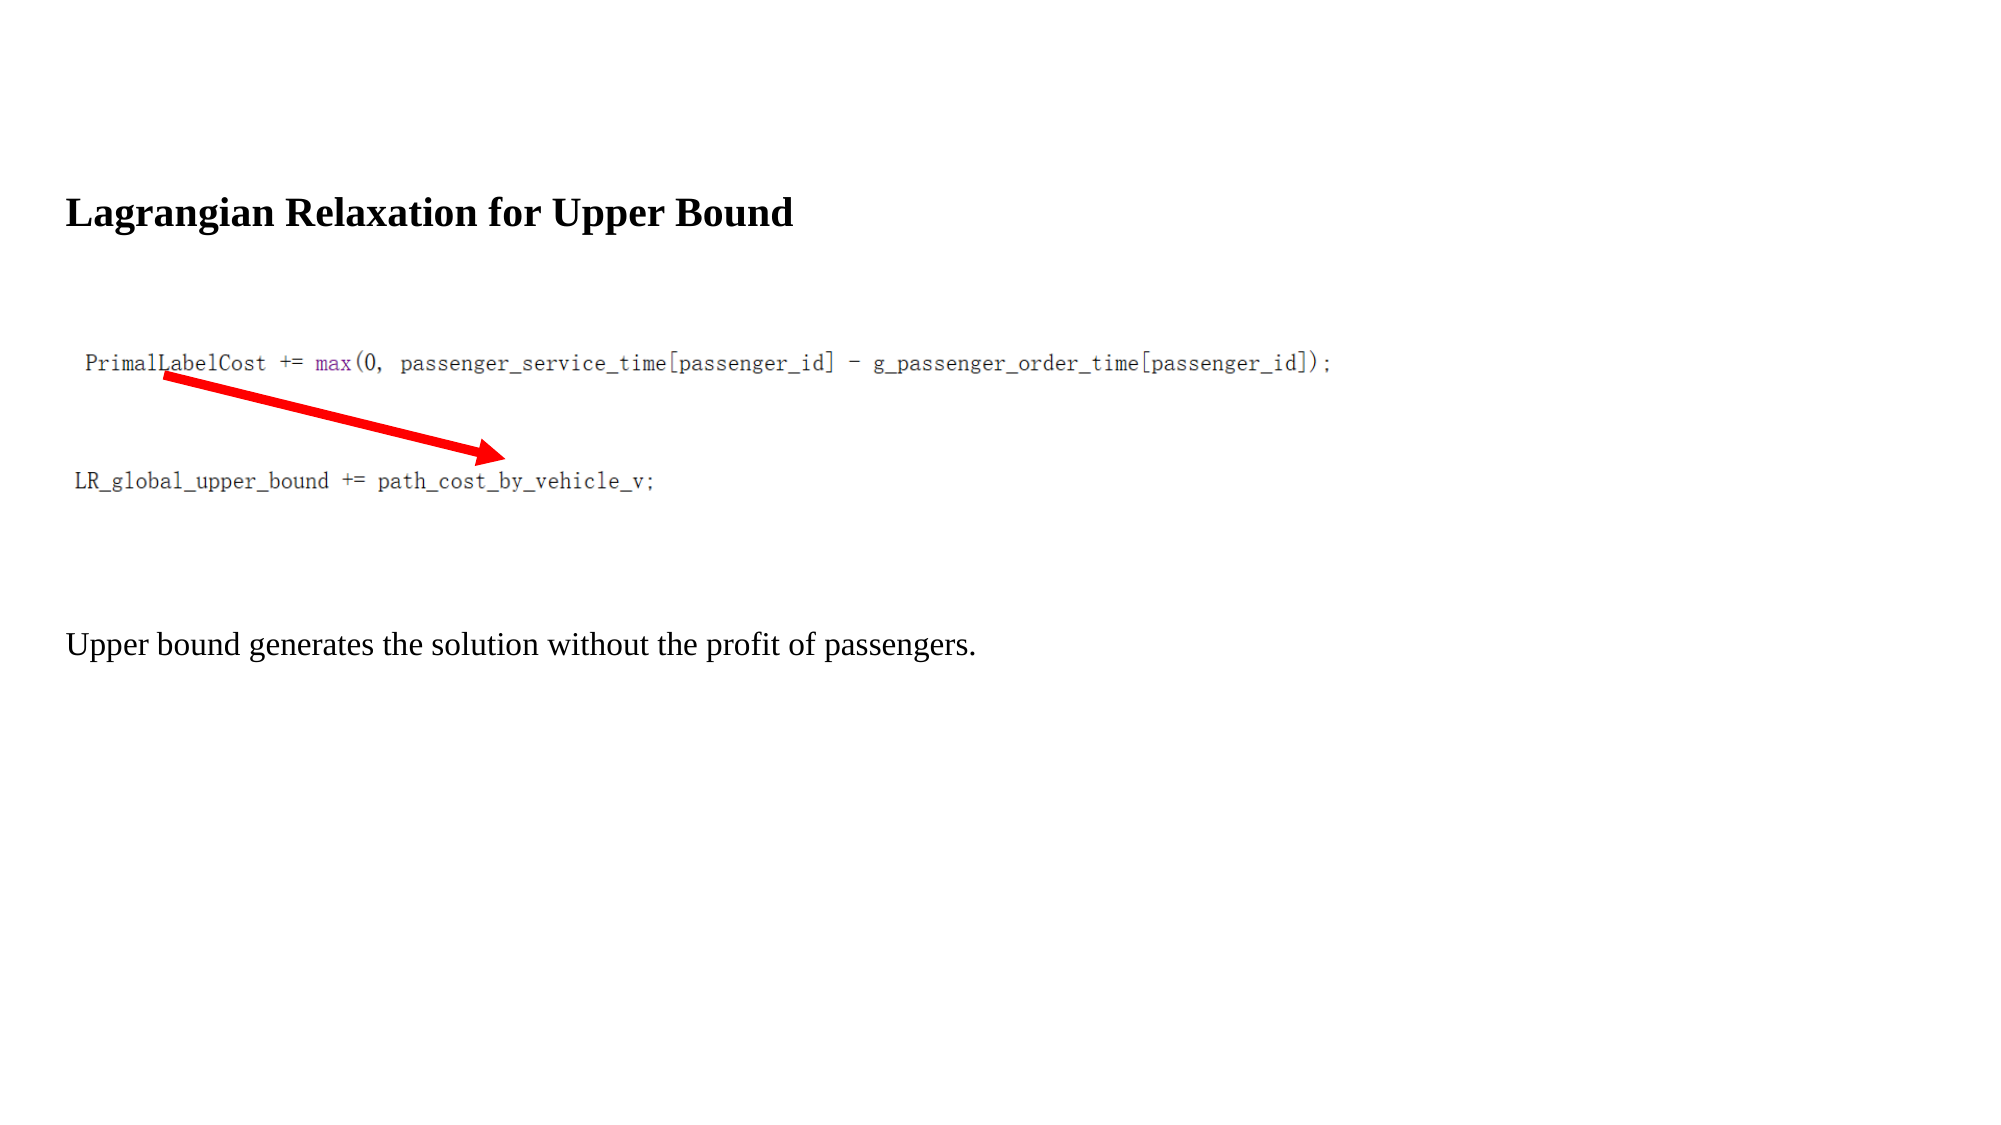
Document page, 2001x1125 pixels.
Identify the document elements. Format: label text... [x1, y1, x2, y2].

picture [80, 345, 1337, 382]
text_box Lagrangian Relaxation for Upper Bound [50, 177, 832, 242]
picture [63, 458, 664, 496]
text_box Upper bound generates the solution without the profit of passengers. [50, 614, 1021, 670]
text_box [163, 374, 506, 460]
